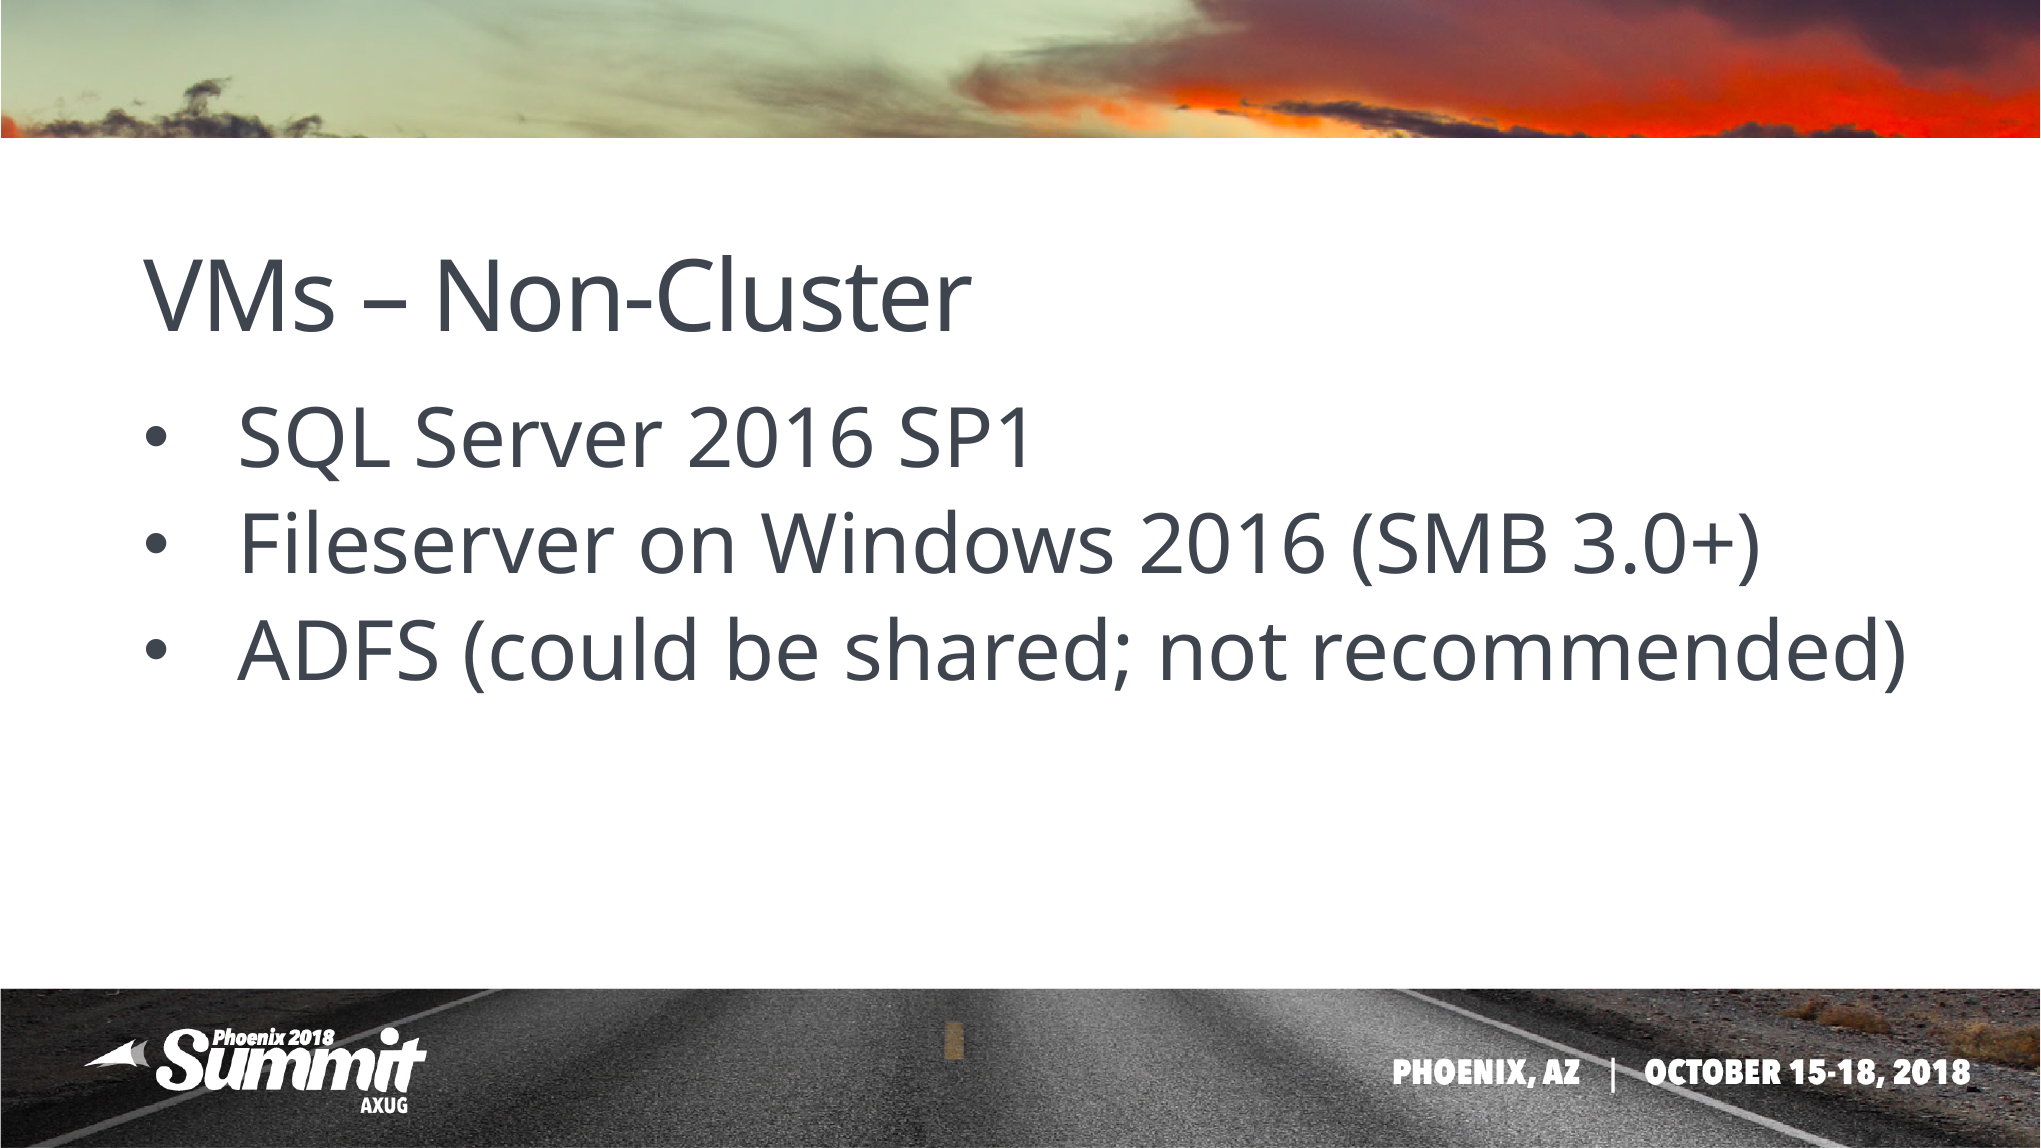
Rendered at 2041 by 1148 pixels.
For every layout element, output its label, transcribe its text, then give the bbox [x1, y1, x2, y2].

list SQL Server 2016 SP1 Fileserver on Windows 2016 (SMB 3.0+) ADFS (could be shared; not recommended) [120, 380, 2027, 724]
title VMs – Non-Cluster [120, 229, 1990, 380]
picture [0, 0, 2041, 1148]
